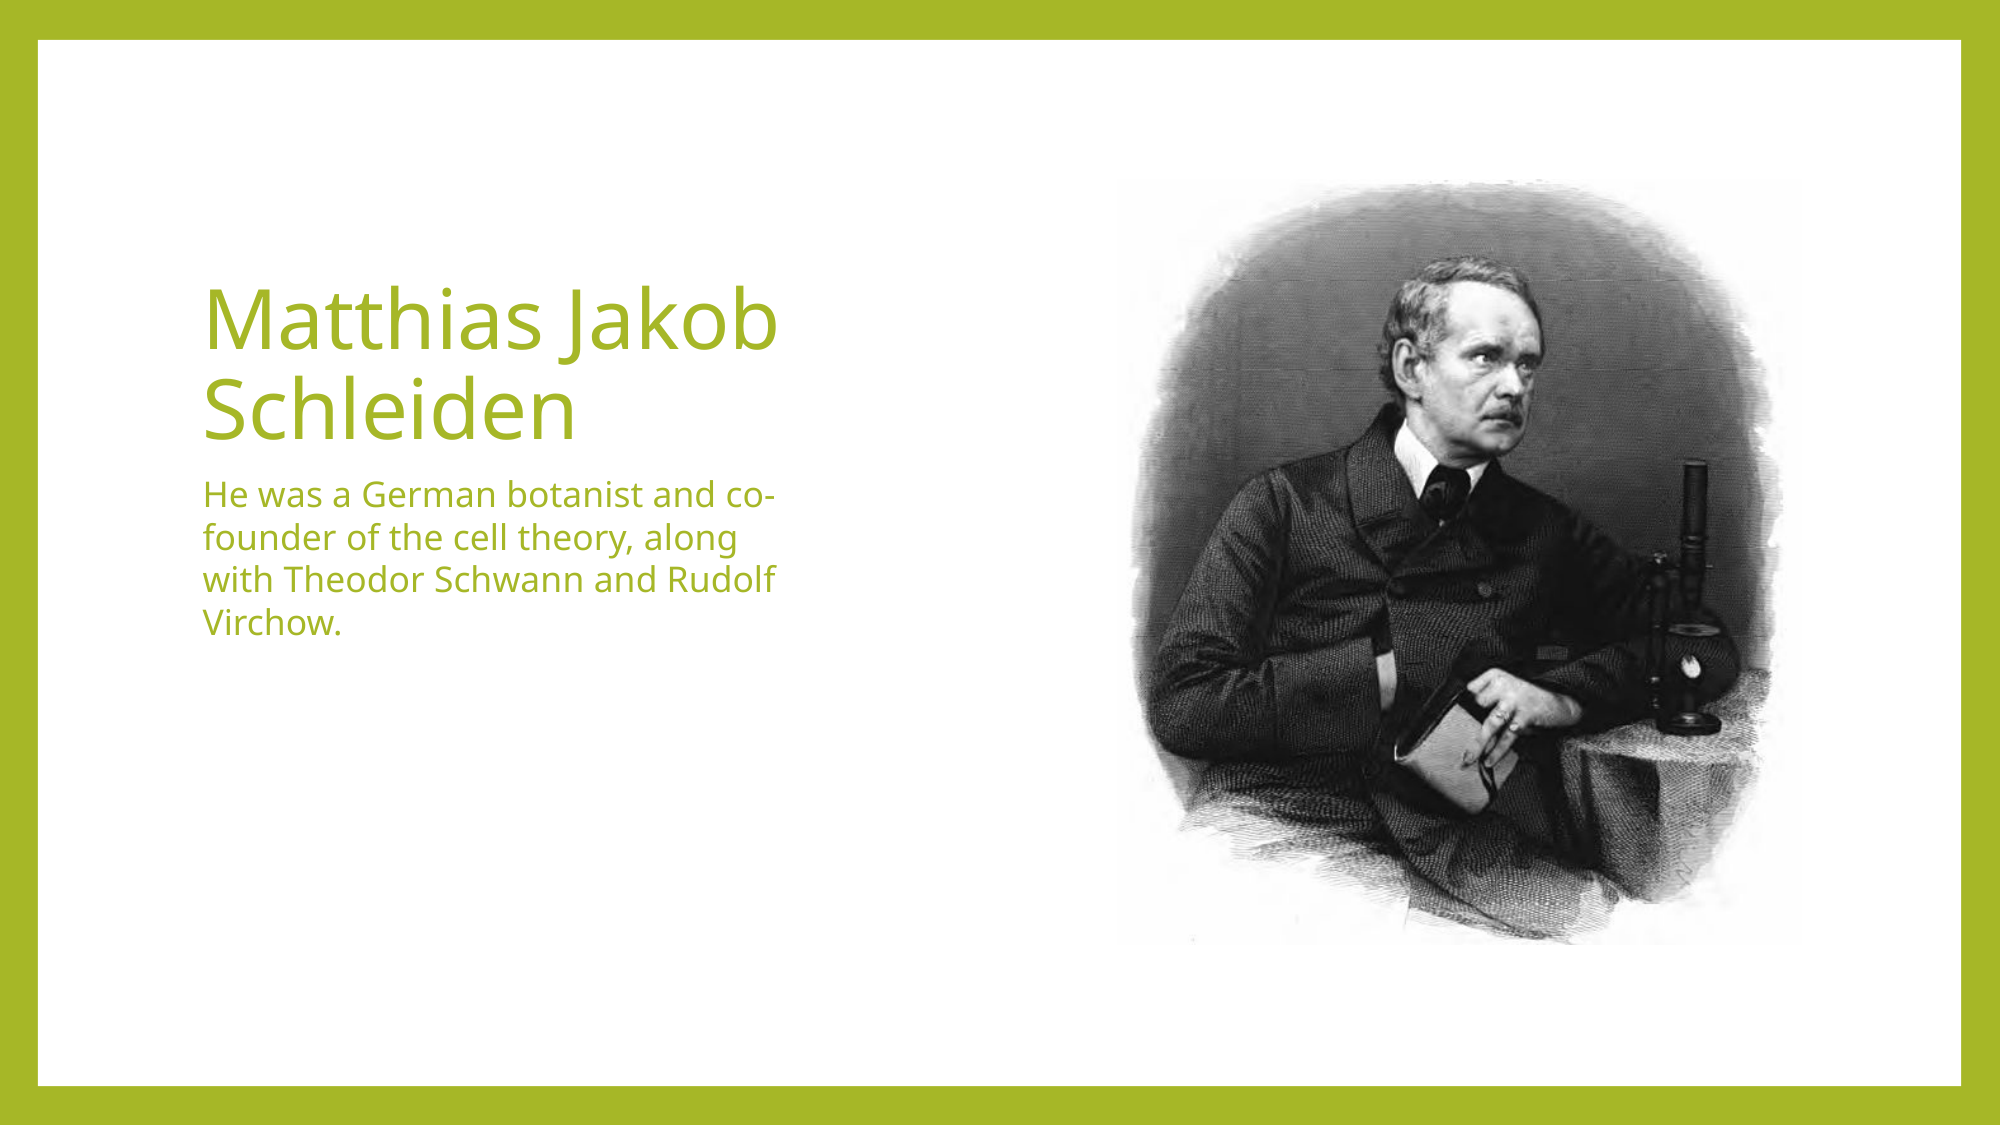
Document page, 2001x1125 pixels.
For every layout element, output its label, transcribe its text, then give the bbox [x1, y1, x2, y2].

list He was a German botanist and co-founder of the cell theory, along with Theodor Schwann and Rudolf Virchow. [187, 464, 833, 960]
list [1116, 179, 1802, 946]
title Matthias Jakob Schleiden [187, 179, 833, 464]
